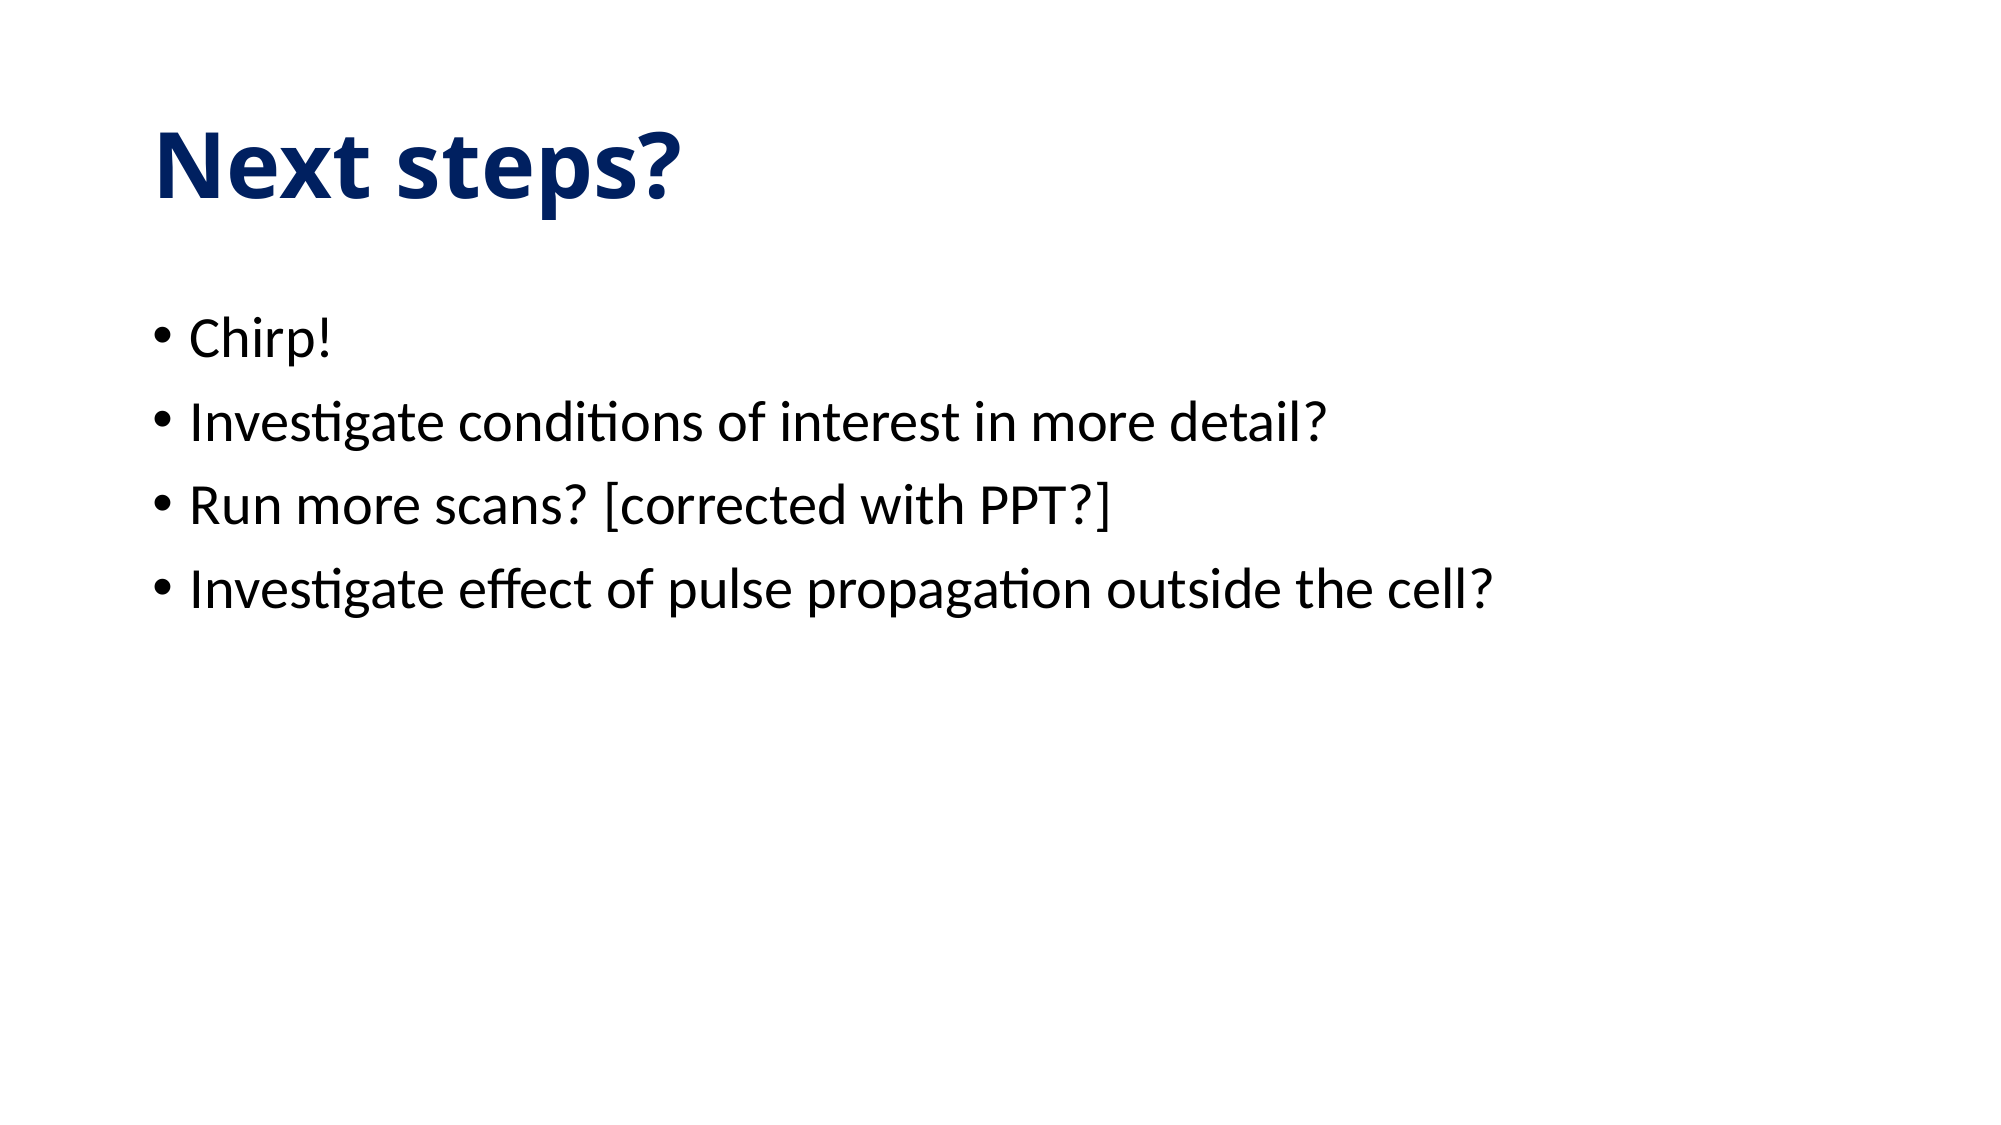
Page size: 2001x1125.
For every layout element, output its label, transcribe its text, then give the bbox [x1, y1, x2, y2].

title Next steps? [137, 59, 1863, 278]
list Chirp! Investigate conditions of interest in more detail? Run more scans? [corrected with PPT?] Investigate effect of pulse propagation outside the cell? [137, 299, 1863, 1014]
